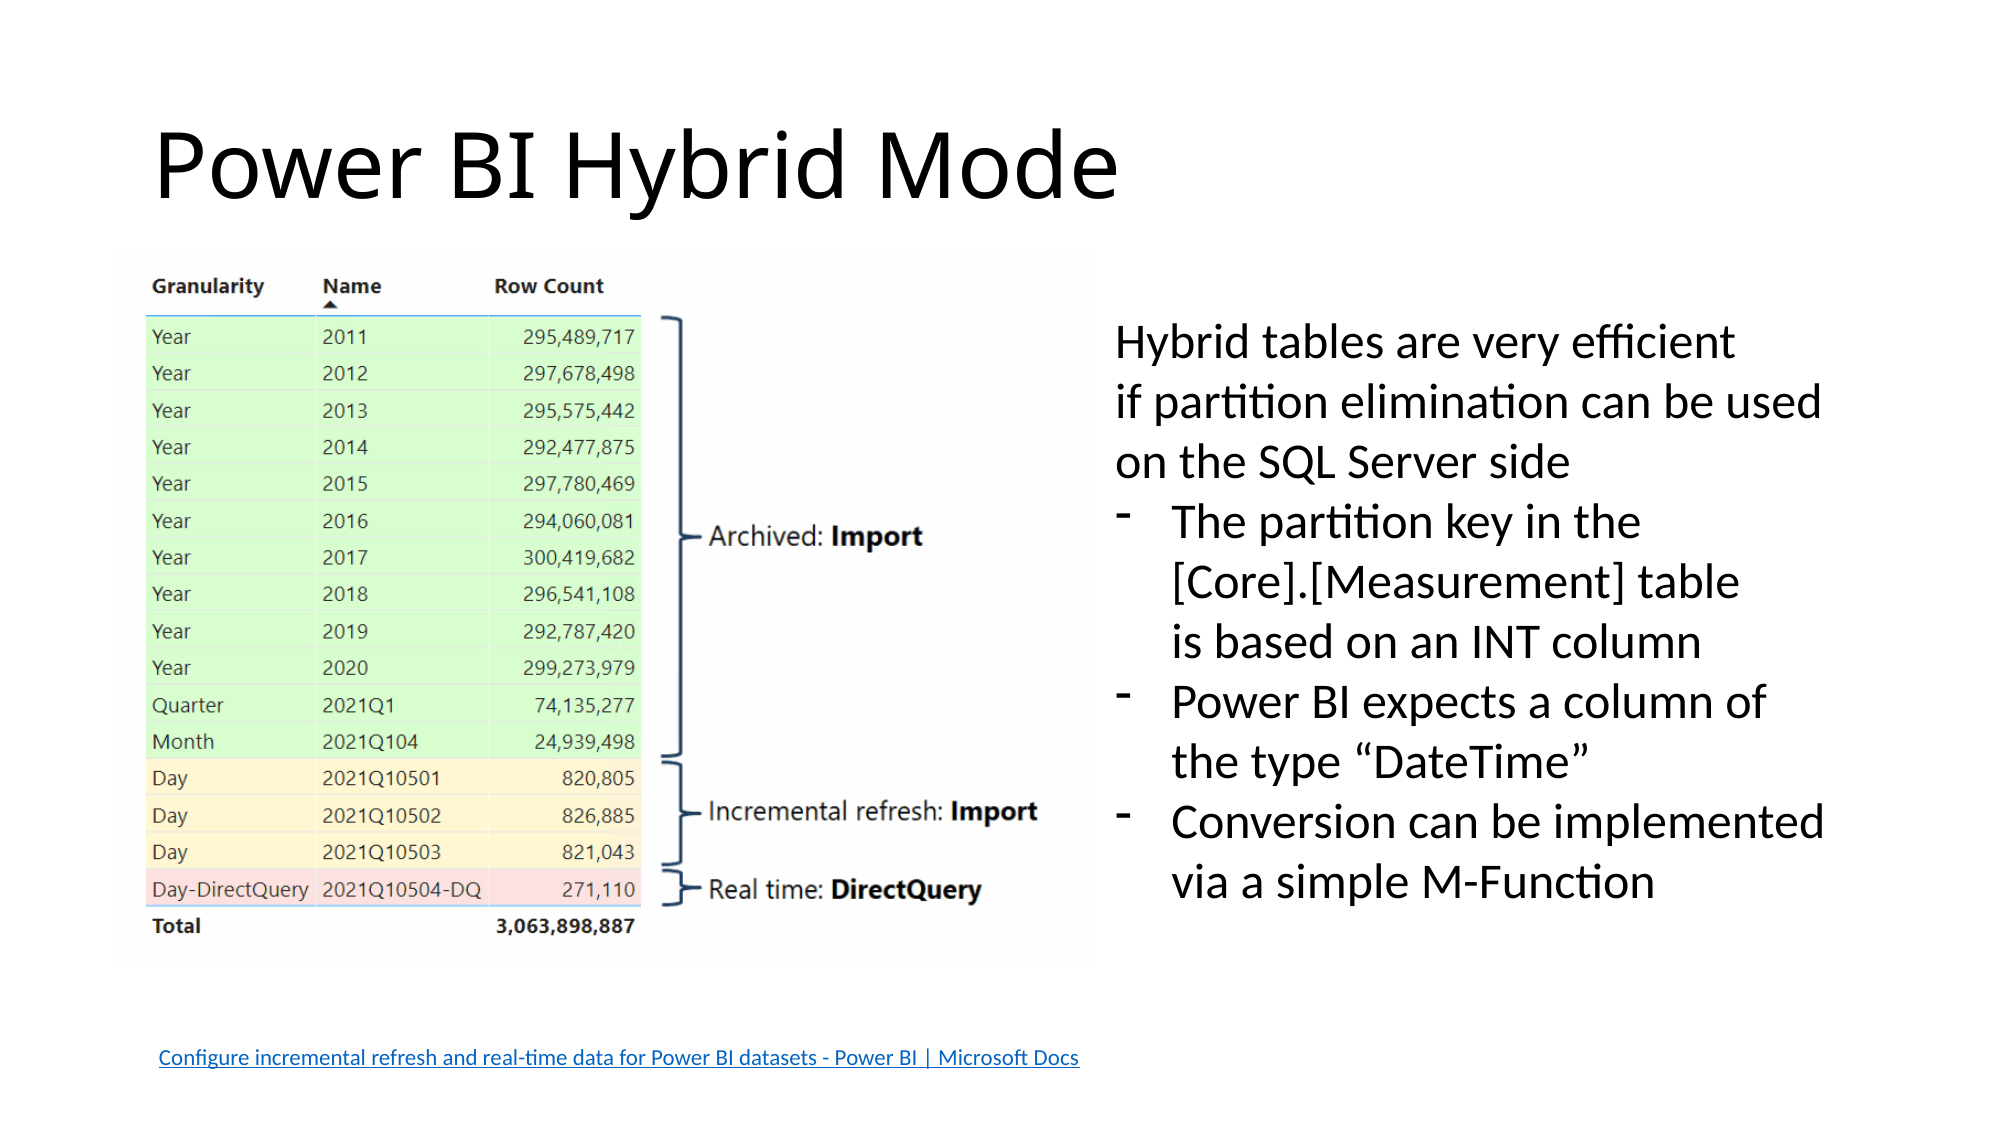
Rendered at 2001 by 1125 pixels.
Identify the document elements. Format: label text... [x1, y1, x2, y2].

text_box Configure incremental refresh and real-time data for Power BI datasets - Power BI | Microsoft Docs [144, 1034, 1096, 1077]
picture [112, 248, 1093, 964]
text_box Hybrid tables are very efficient if partition elimination can be used on the SQL Server side The partition key in the [Core].[Measurement] table is based on an INT column Power BI expects a column of the type “DateTime” Conversion can be implemented via a simple M-Function [1100, 301, 1951, 1036]
title Power BI Hybrid Mode [137, 59, 1863, 278]
